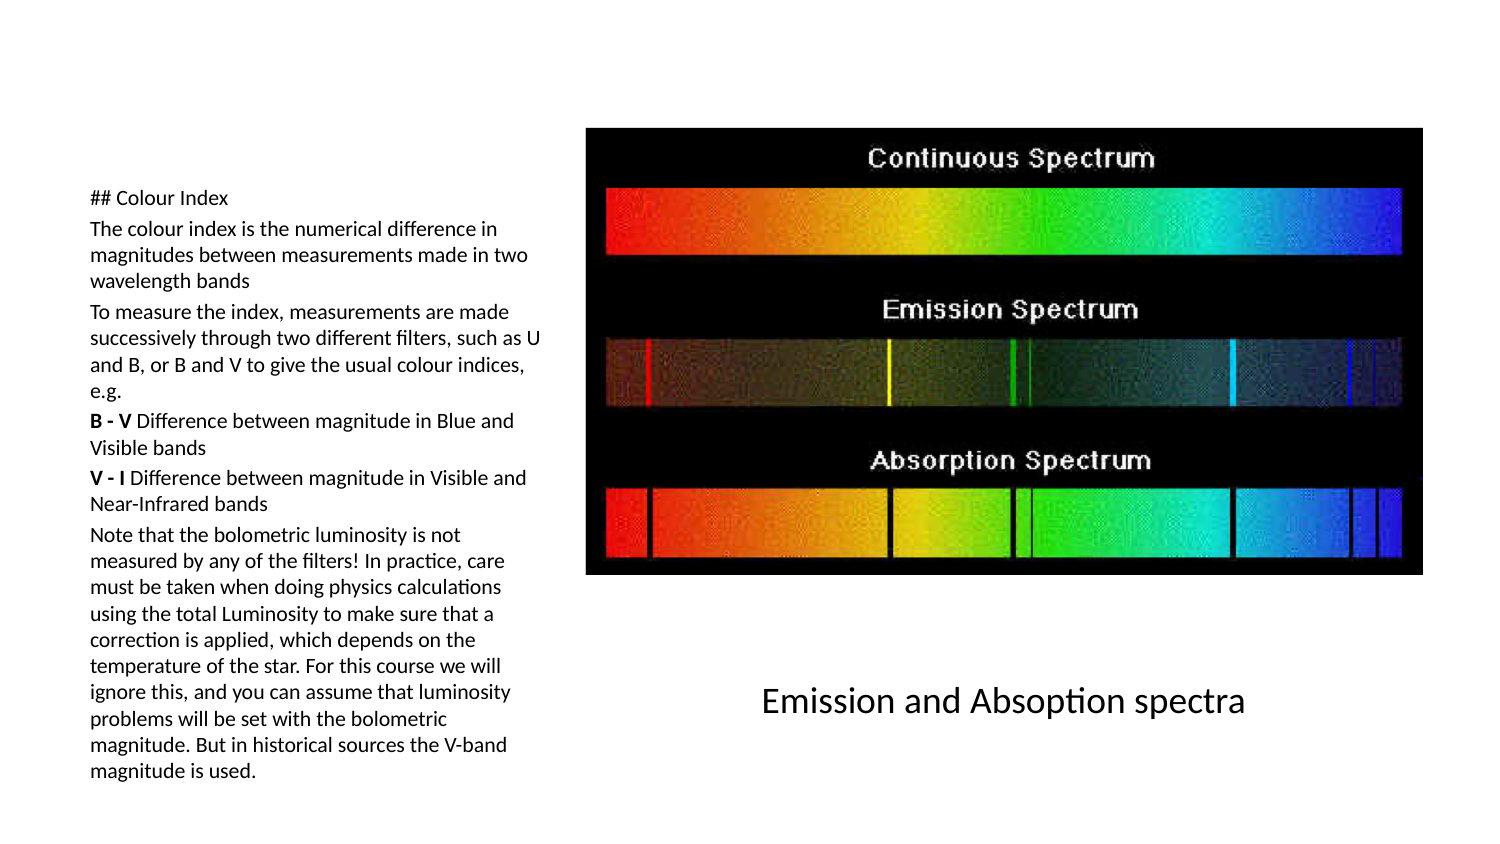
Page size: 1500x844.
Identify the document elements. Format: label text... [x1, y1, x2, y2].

picture [585, 126, 1424, 576]
text_box Emission and Absoption spectra [585, 668, 1423, 753]
